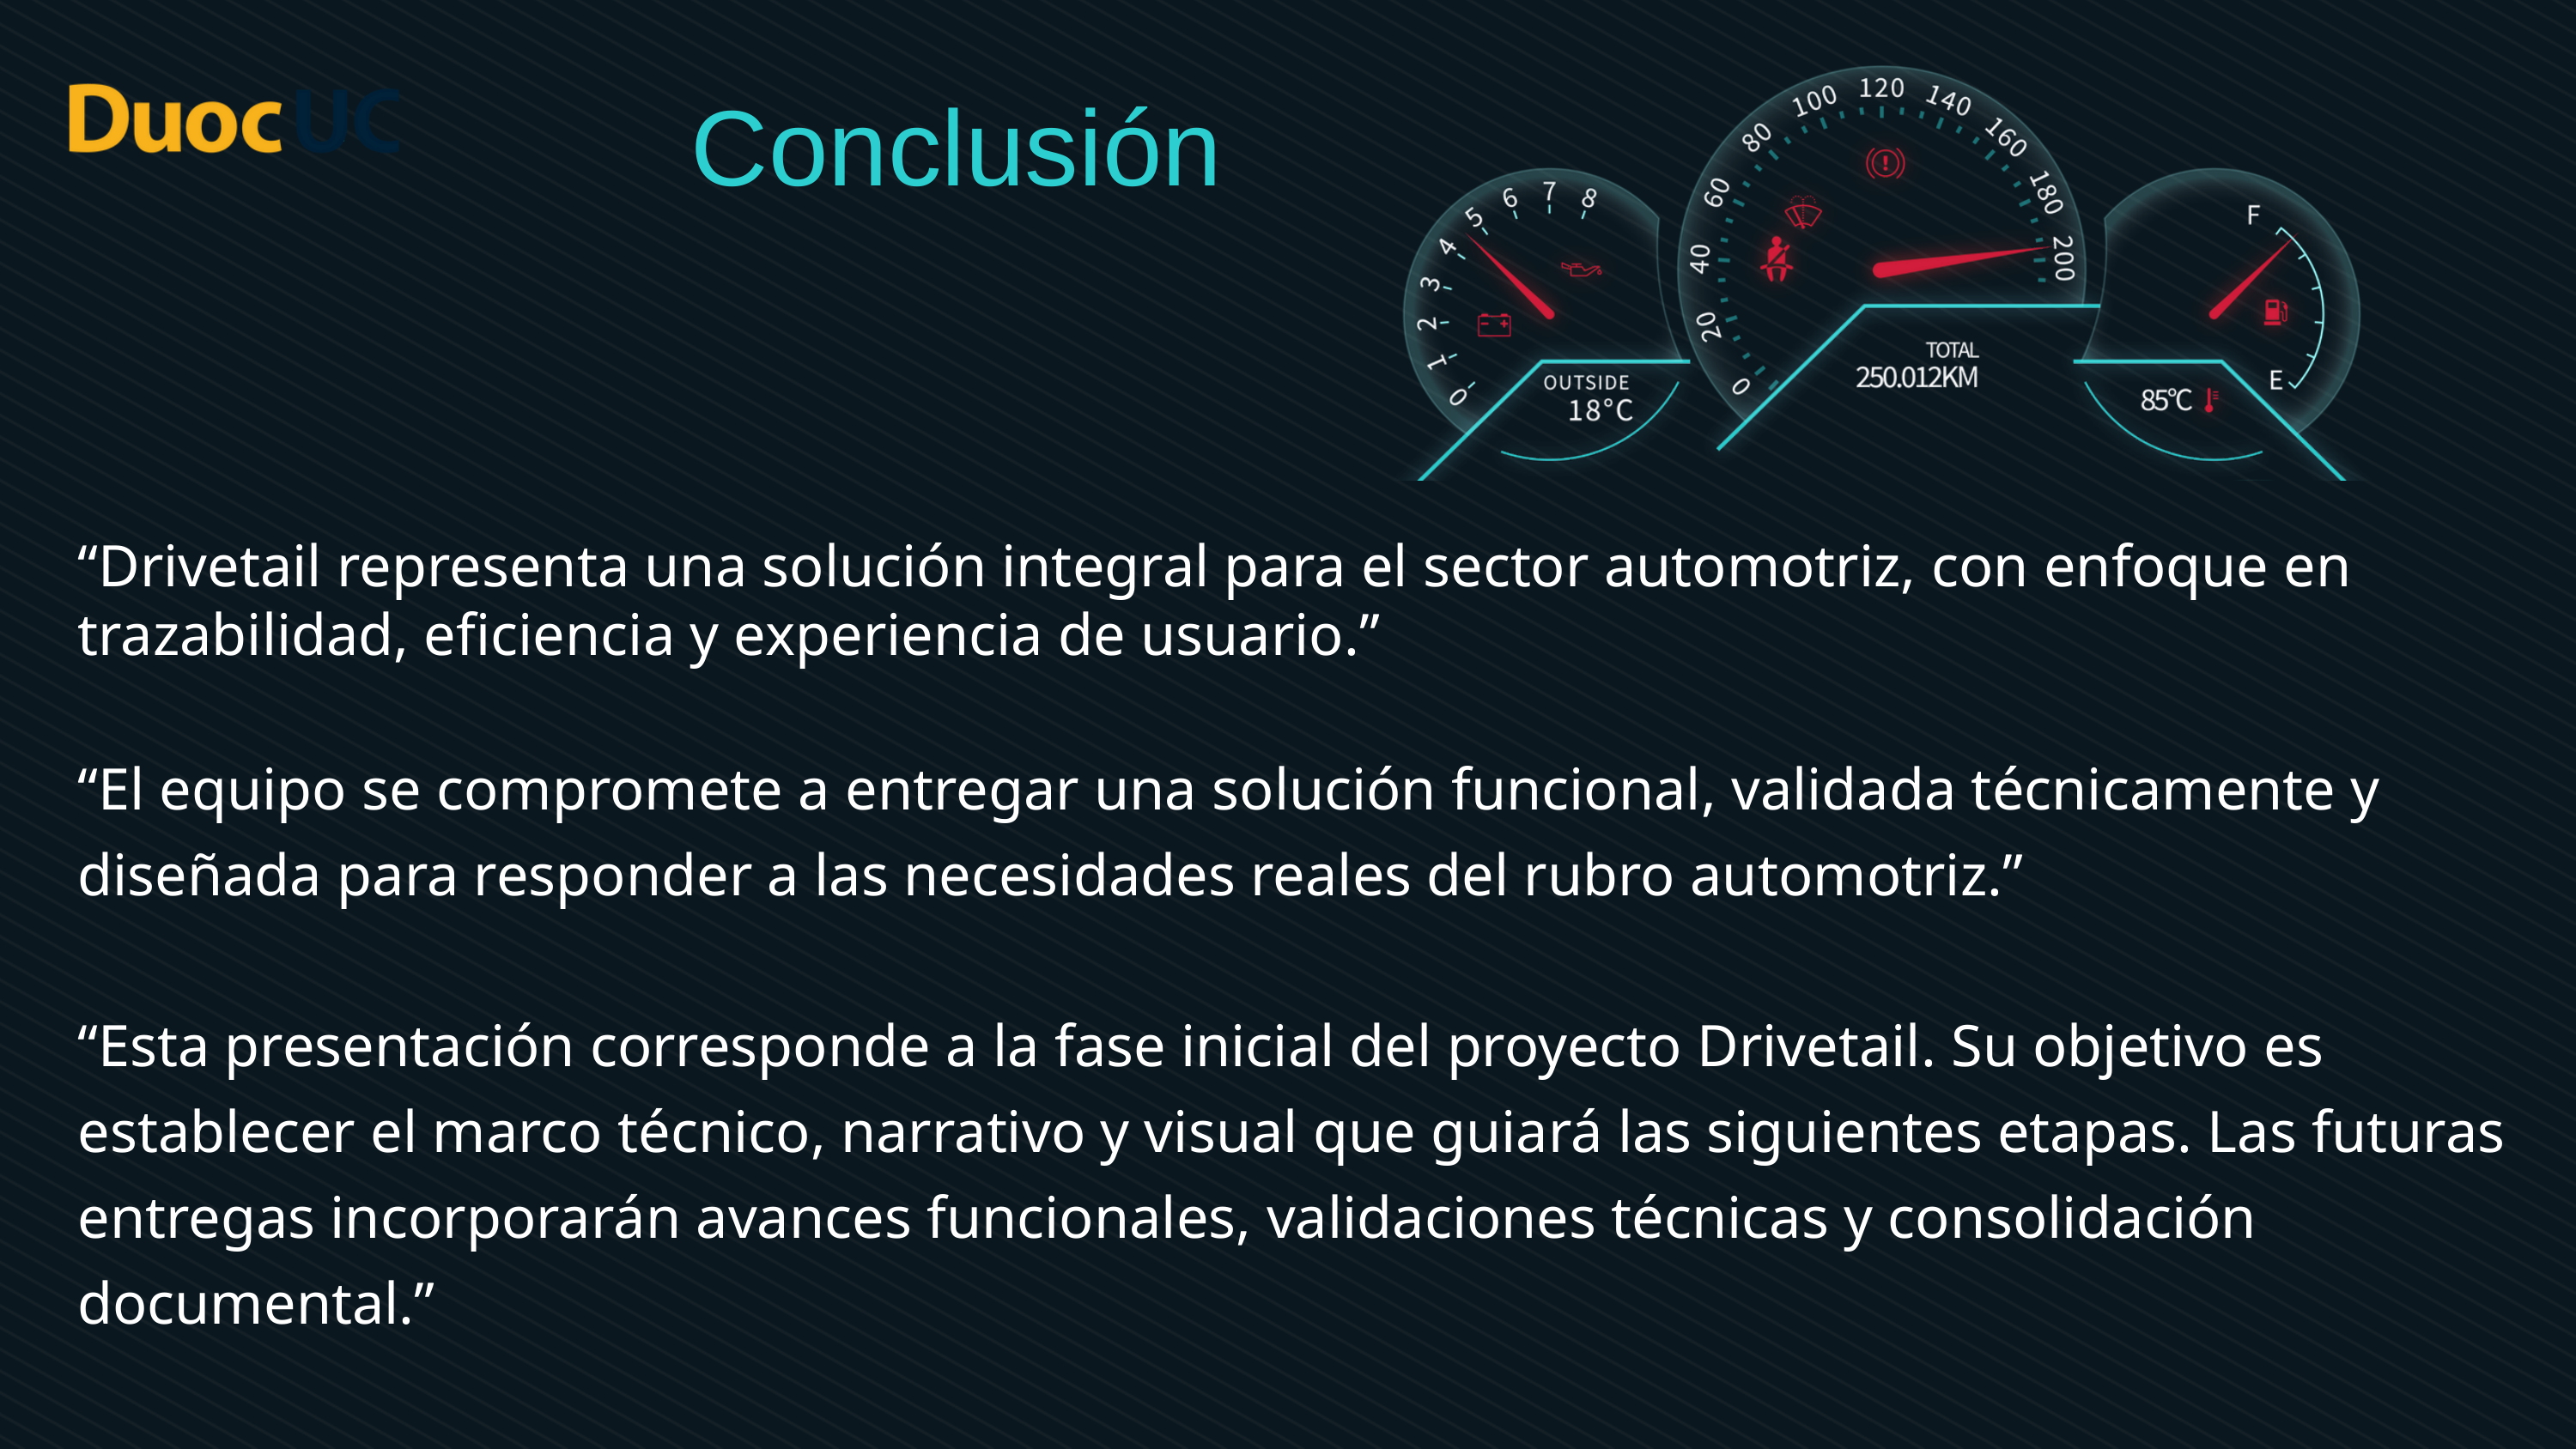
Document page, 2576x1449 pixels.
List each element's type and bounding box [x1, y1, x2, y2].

text_box [1373, 65, 2391, 482]
text_box [64, 58, 399, 163]
text_box [77, 798, 2539, 1337]
text_box [0, 0, 2576, 1449]
